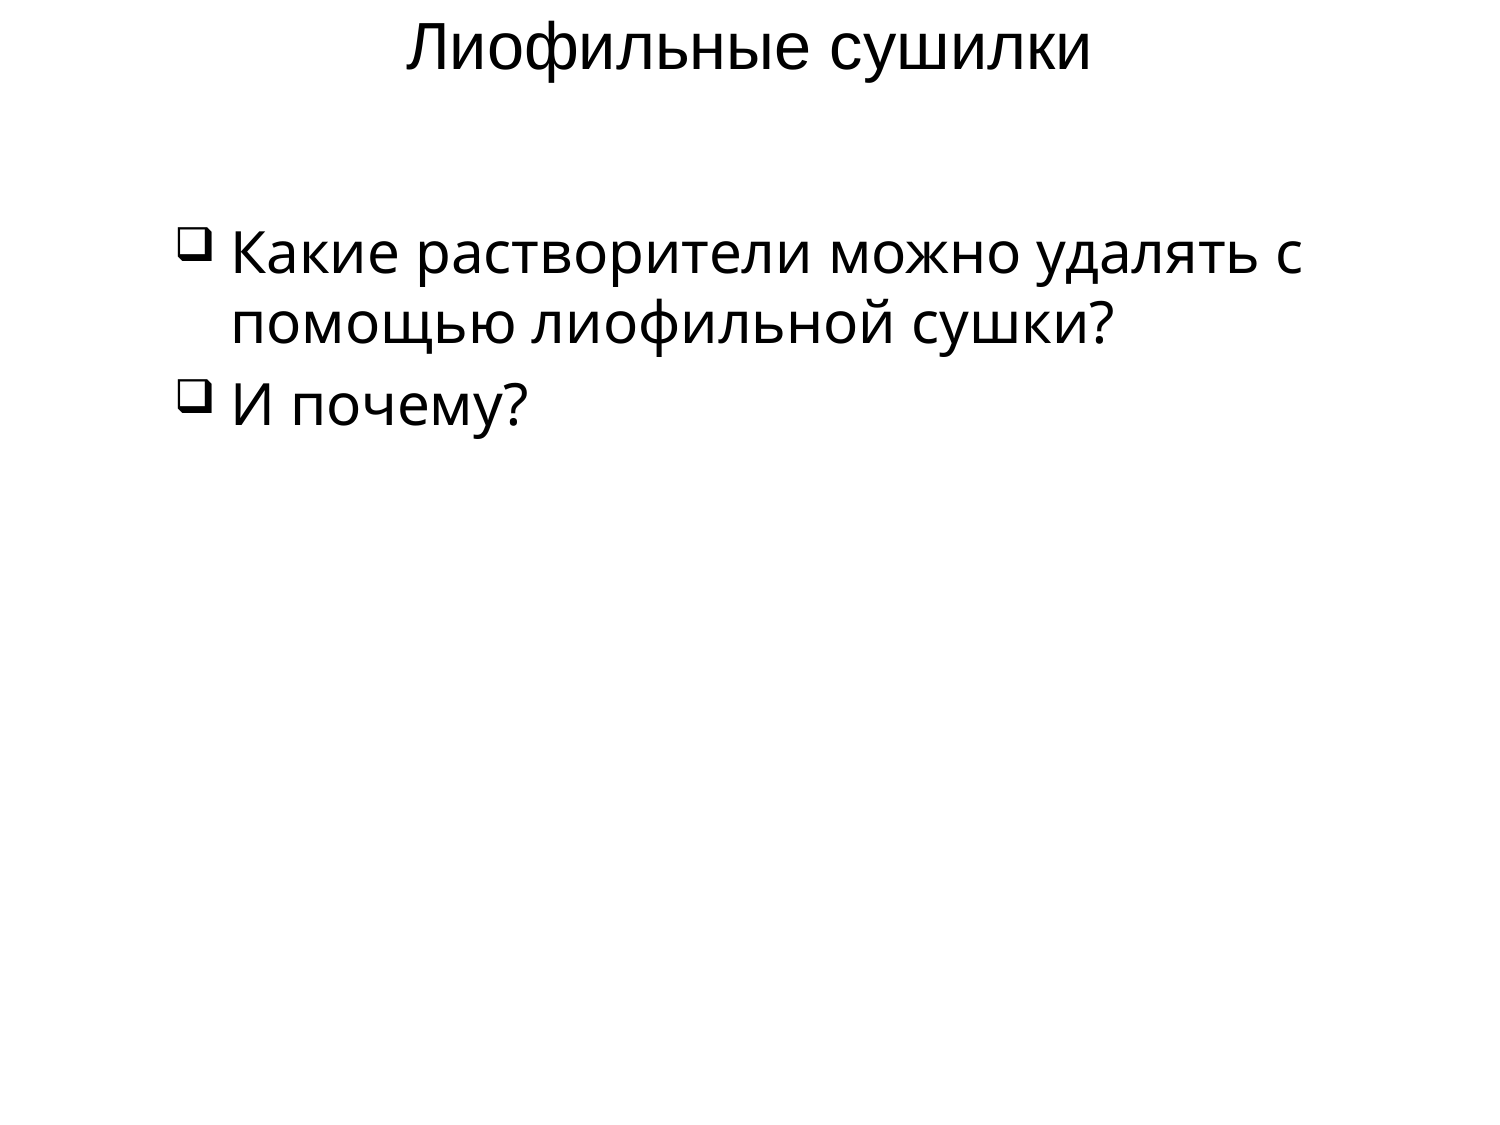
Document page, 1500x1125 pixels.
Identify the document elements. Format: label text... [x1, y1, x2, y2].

text_box Какие растворители можно удалять с помощью лиофильной сушки? И почему? [159, 208, 1341, 1106]
title Лиофильные сушилки [0, 0, 1500, 91]
